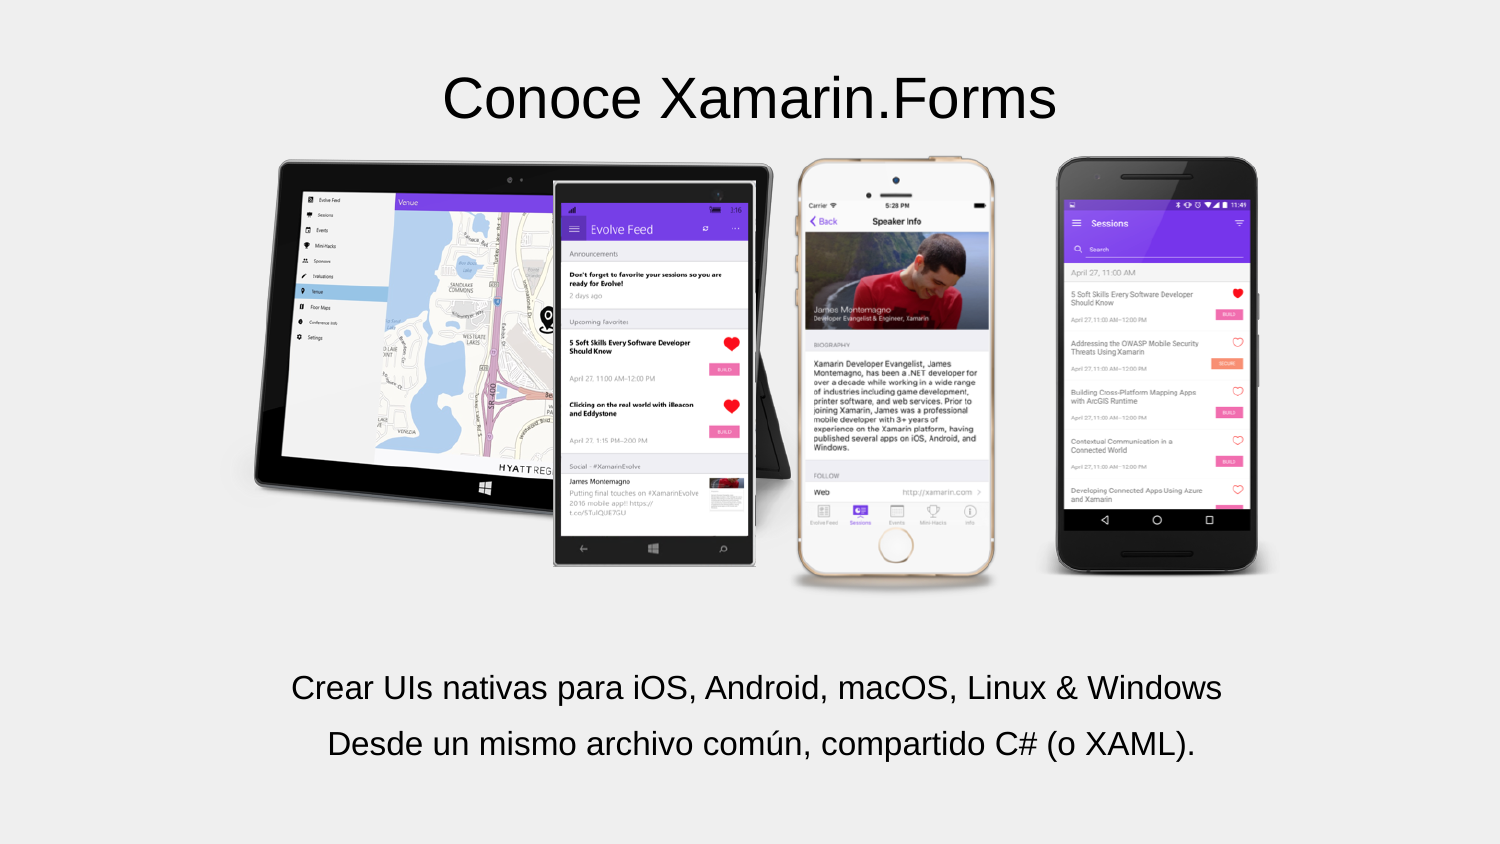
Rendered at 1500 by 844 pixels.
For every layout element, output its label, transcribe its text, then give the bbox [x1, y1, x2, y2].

title Conoce Xamarin.Forms [33, 45, 1468, 156]
list Crear UIs nativas para iOS, Android, macOS, Linux & Windows Desde un mismo archivo común, compartido C# (o XAML). [220, 645, 1305, 774]
picture [219, 155, 1281, 599]
